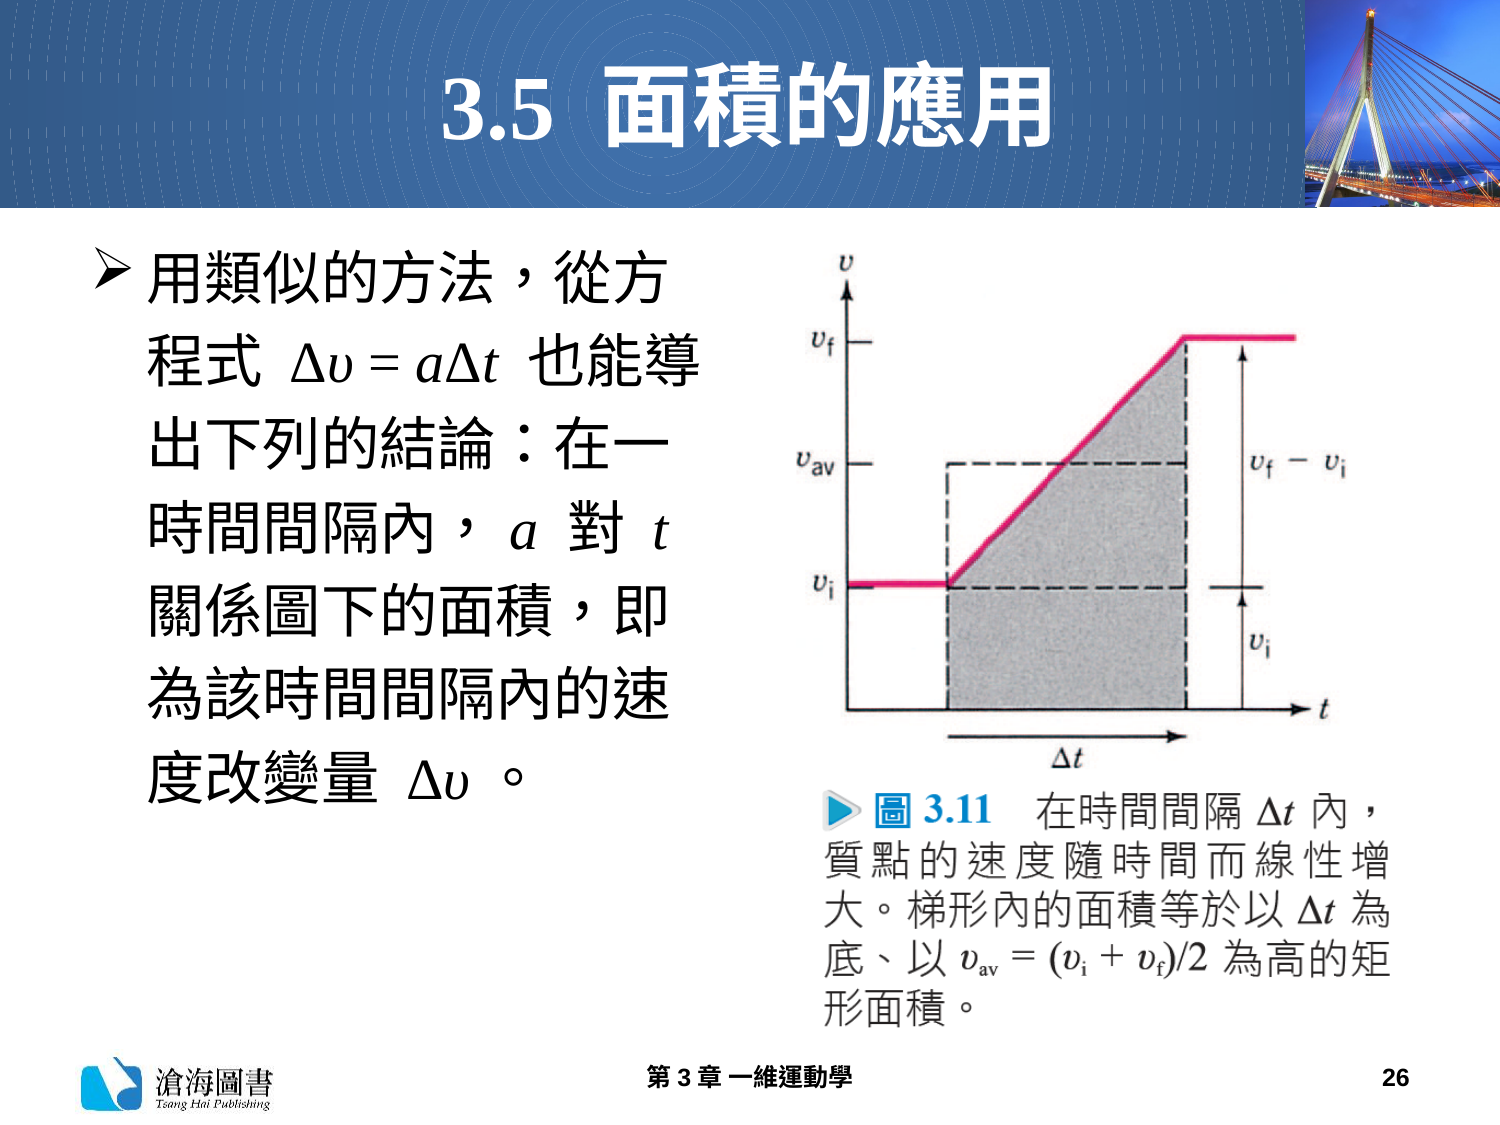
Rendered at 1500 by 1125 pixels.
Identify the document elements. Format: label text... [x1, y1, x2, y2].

picture [75, 1049, 274, 1118]
picture [808, 779, 1404, 1047]
footer 第3章 一維運動學 [512, 1046, 988, 1107]
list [789, 237, 1361, 777]
slide_number 26 [1074, 1046, 1425, 1107]
list 用類似的方法，從方程式 Δυ = aΔt 也能導出下列的結論：在一時間間隔內，a 對 t 關係圖下的面積，即為該時間間隔內的速度改變量 Δυ。 [75, 219, 738, 1047]
title 3.5 面積的應用 [75, 21, 1425, 185]
picture [1305, 0, 1500, 207]
